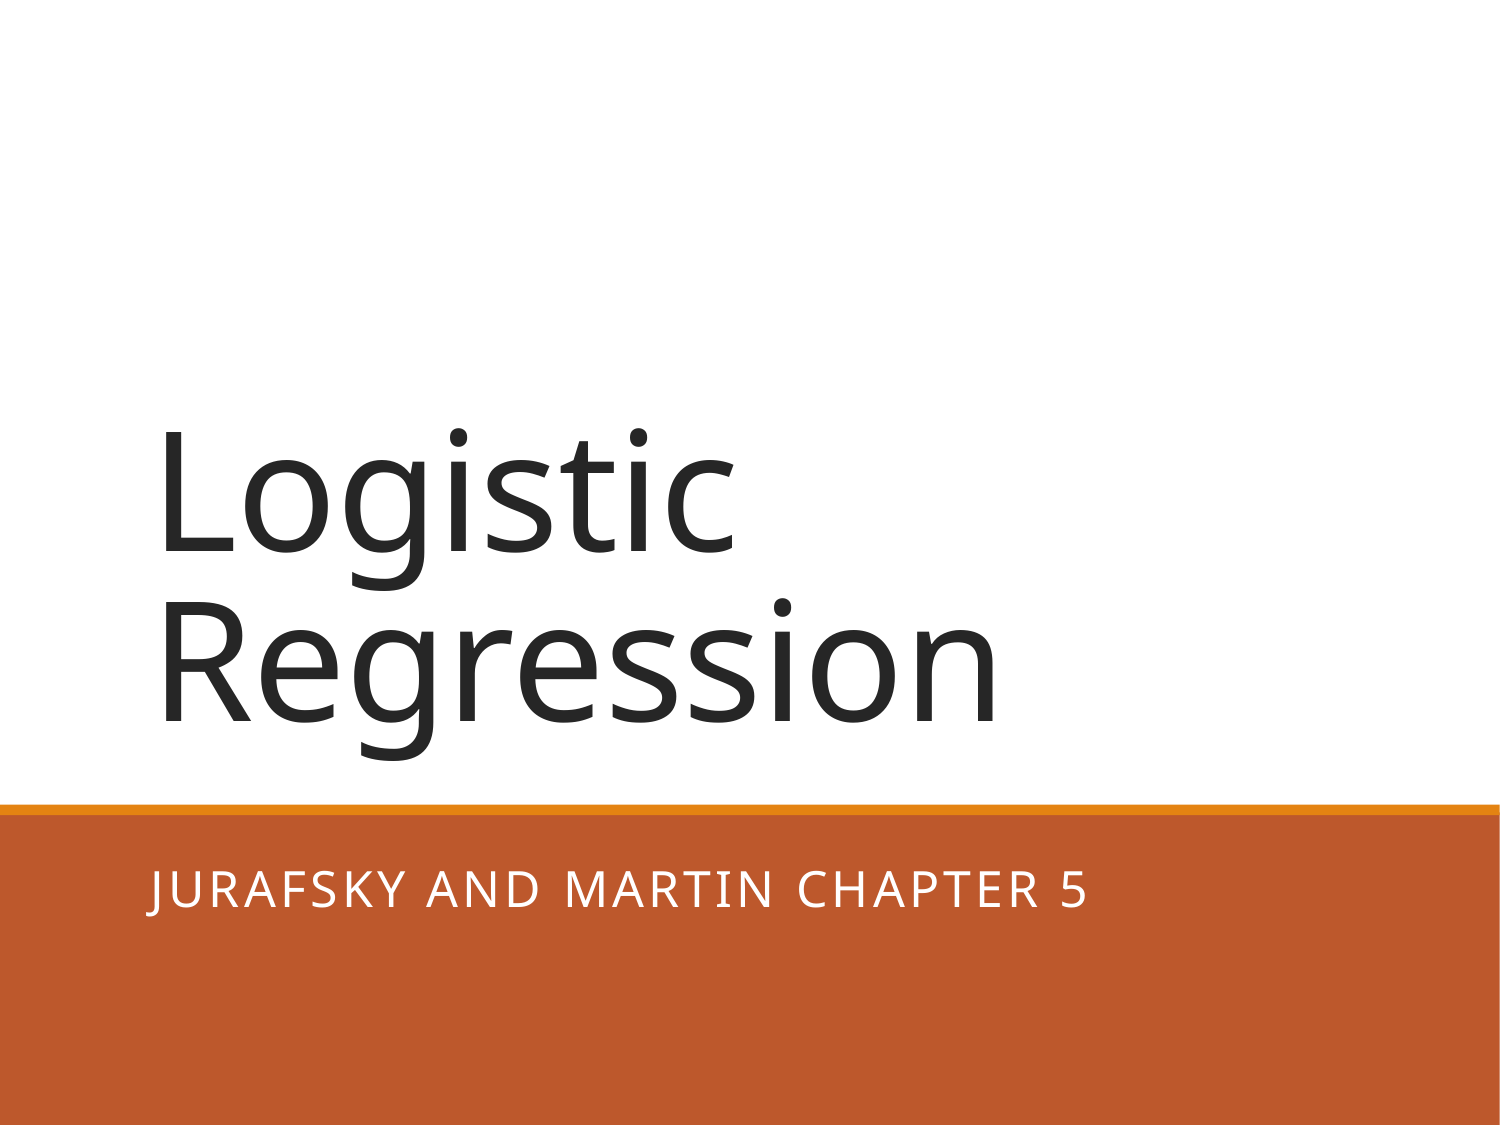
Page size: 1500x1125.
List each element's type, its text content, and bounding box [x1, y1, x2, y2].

text_box [0, 816, 1500, 1125]
text_box [876, 616, 907, 678]
text_box [0, 0, 1500, 803]
title Logistic Regression [135, 124, 1373, 763]
subtitle Jurafsky and Martin Chapter 5 [135, 857, 1373, 1045]
text_box [0, 803, 1500, 816]
